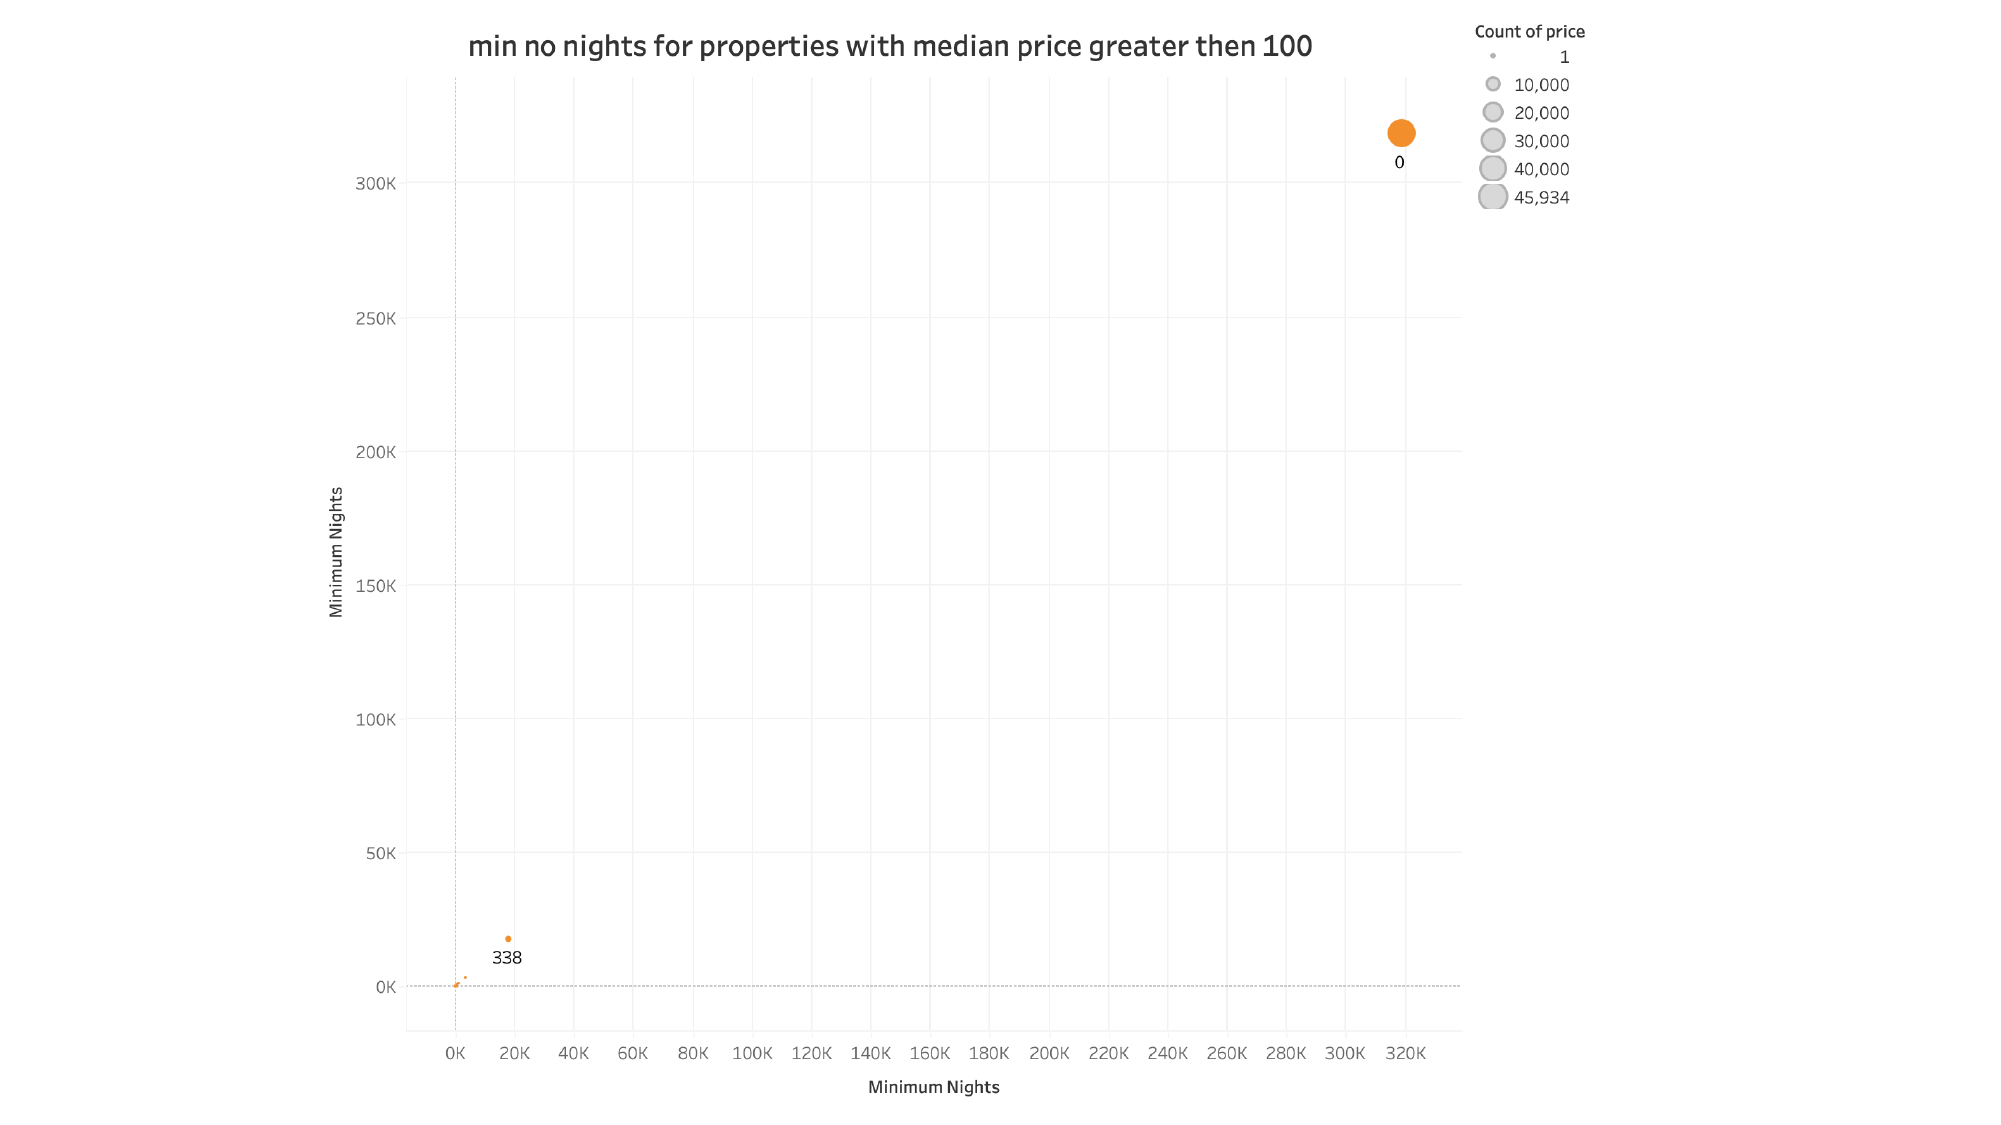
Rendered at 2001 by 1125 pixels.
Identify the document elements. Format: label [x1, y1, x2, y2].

picture [296, 0, 1704, 1125]
